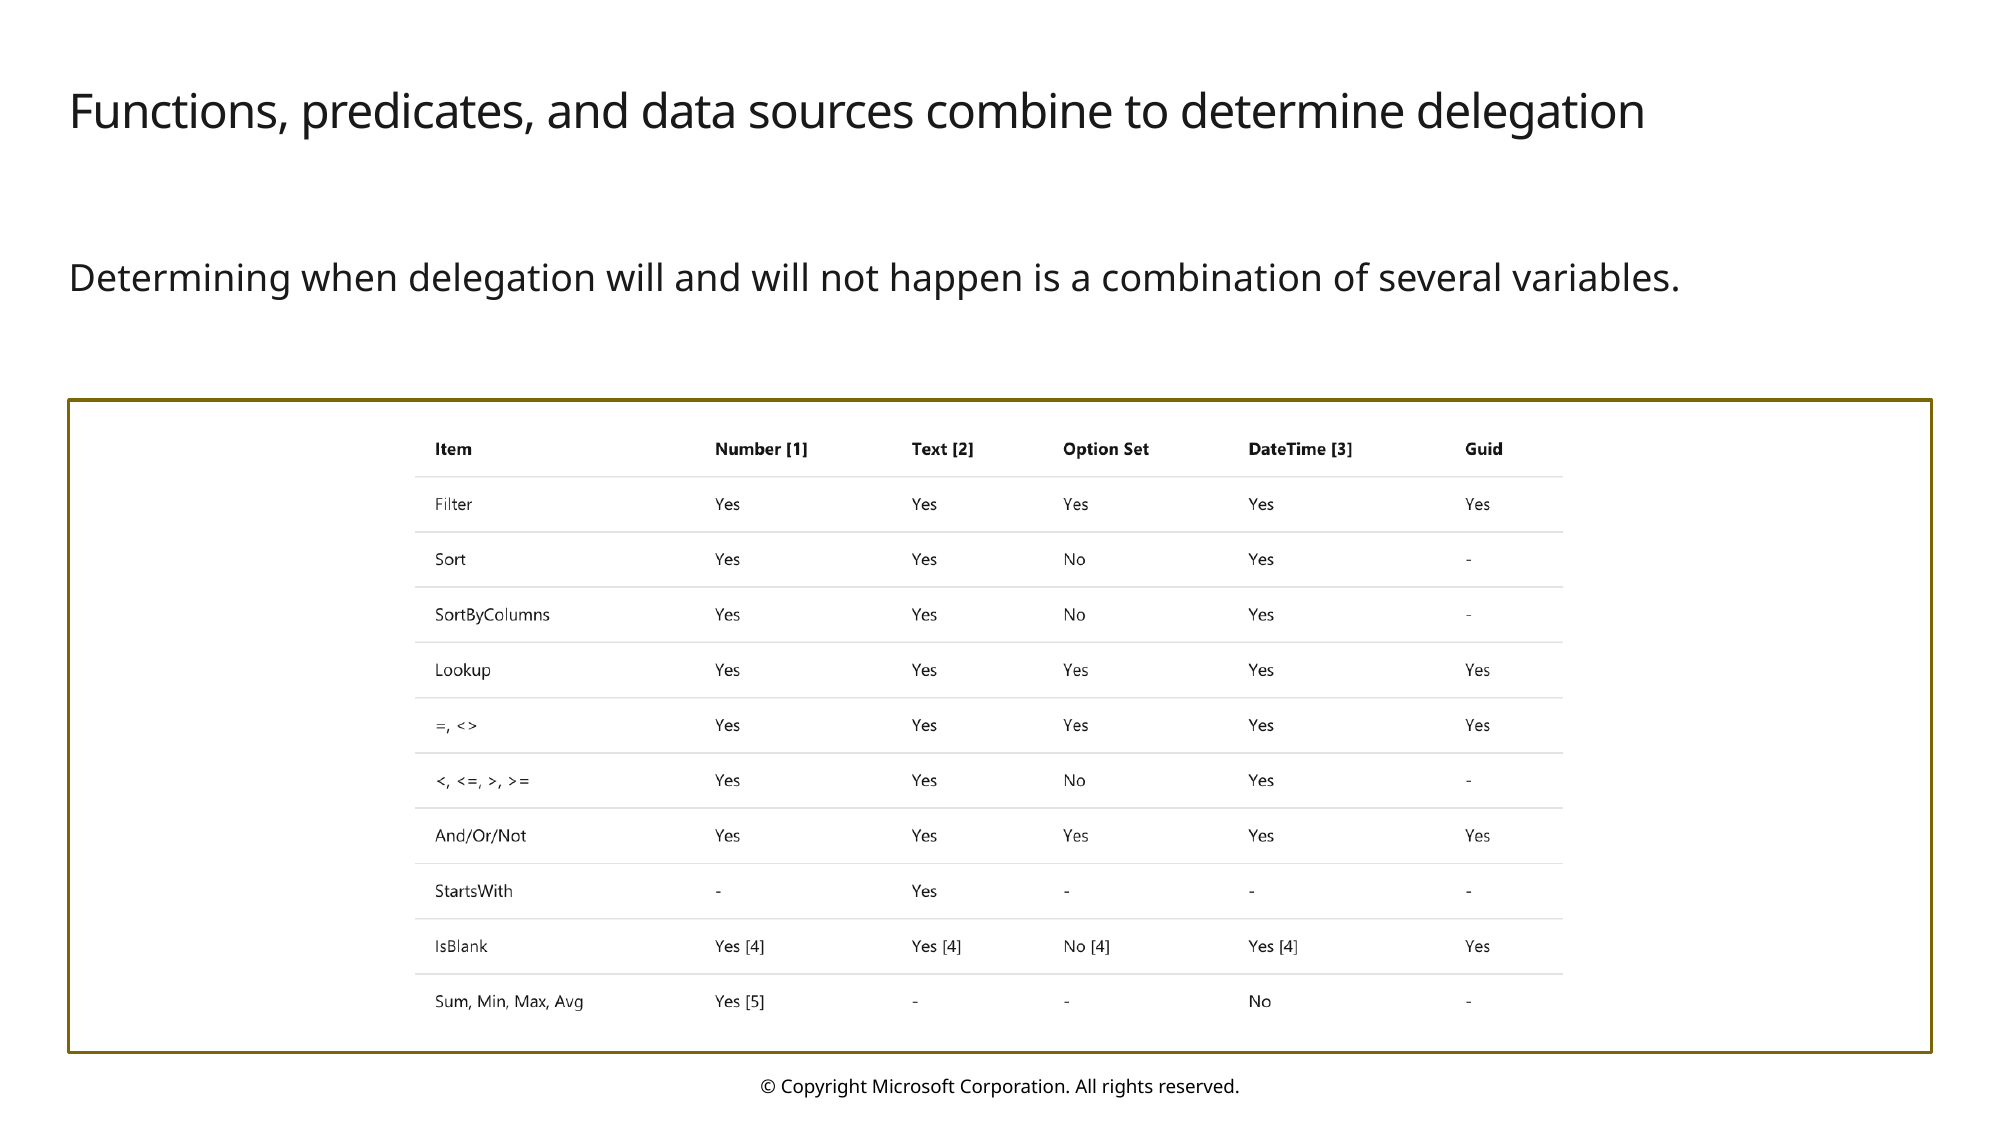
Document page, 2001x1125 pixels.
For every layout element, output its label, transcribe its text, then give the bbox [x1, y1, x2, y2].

title Functions, predicates, and data sources combine to determine delegation [68, 72, 1932, 192]
picture [415, 425, 1585, 1028]
list Determining when delegation will and will not happen is a combination of several variables. [68, 238, 1932, 375]
